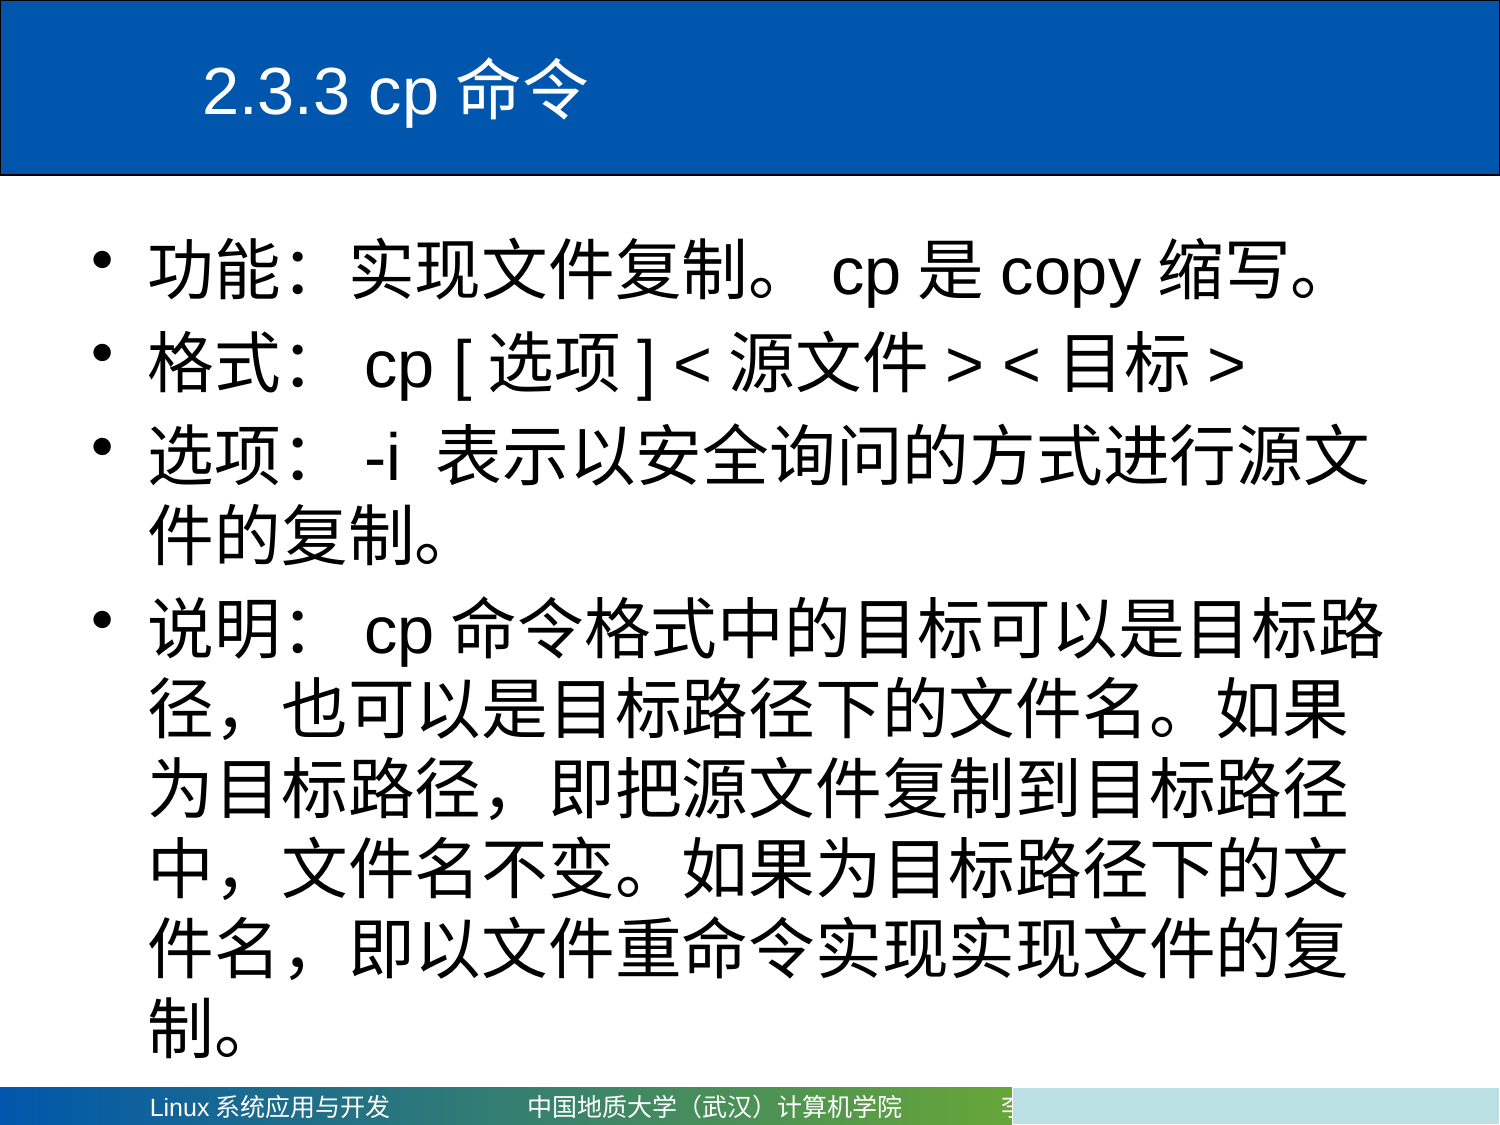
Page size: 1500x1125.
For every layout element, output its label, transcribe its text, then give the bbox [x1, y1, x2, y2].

list 功能：实现文件复制。cp是copy缩写。 格式：cp [选项] <源文件> <目标> 选项：-i 表示以安全询问的方式进行源文件的复制。 说明：cp命令格式中的目标可以是目标路径，也可以是目标路径下的文件名。如果为目标路径，即把源文件复制到目标路径中，文件名不变。如果为目标路径下的文件名，即以文件重命令实现实现文件的复制。 [76, 219, 1427, 963]
title 2.3.3 cp命令 [187, 12, 1500, 163]
